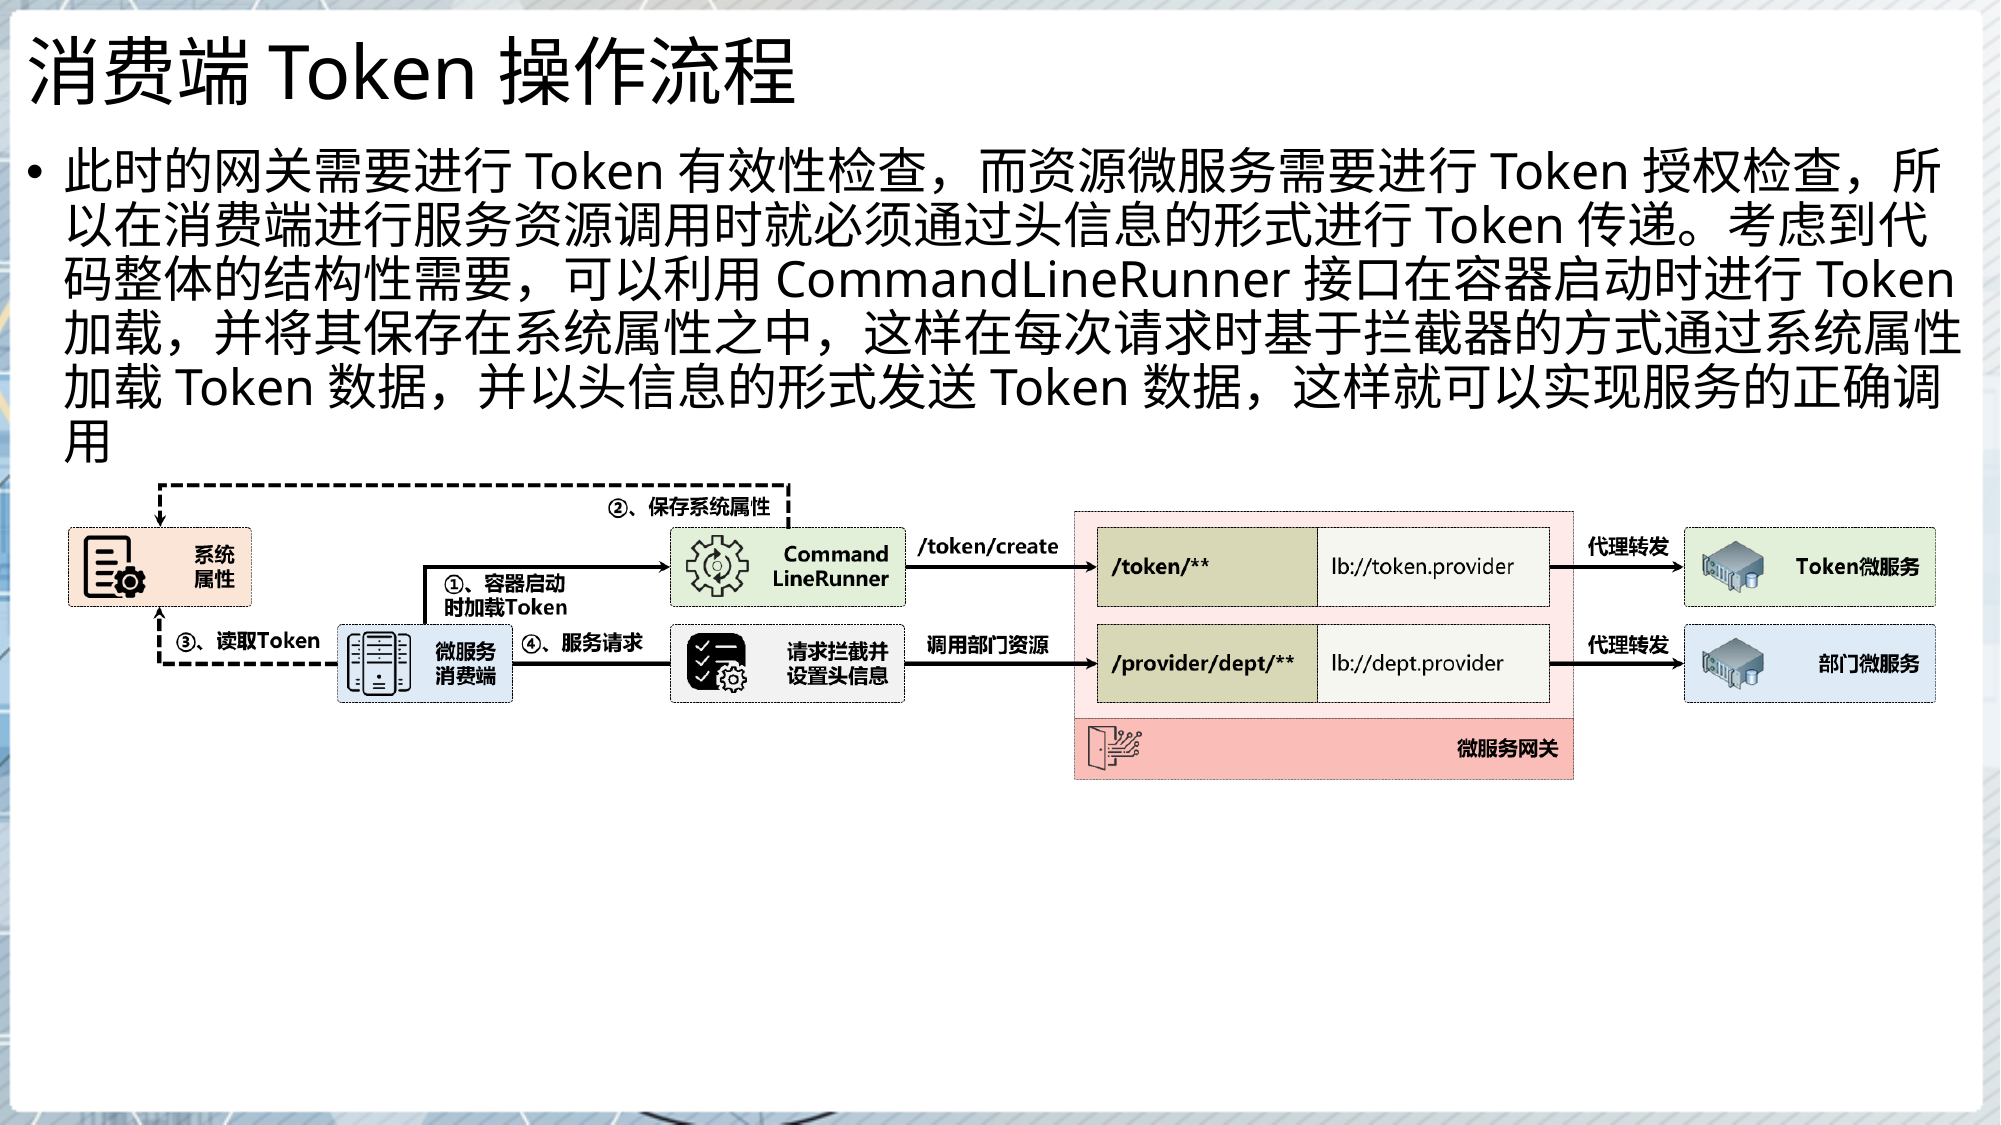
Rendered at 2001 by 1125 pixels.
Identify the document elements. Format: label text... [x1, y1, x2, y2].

picture [0, 0, 2000, 1125]
list 此时的网关需要进行Token有效性检查，而资源微服务需要进行Token授权检查，所以在消费端进行服务资源调用时就必须通过头信息的形式进行Token传递。考虑到代码整体的结构性需要，可以利用CommandLineRunner接口在容器启动时进行Token加载，并将其保存在系统属性之中，这样在每次请求时基于拦截器的方式通过系统属性加载Token数据，并以头信息的形式发送Token数据，这样就可以实现服务的正确调用 [11, 139, 1983, 1113]
title 消费端Token操作流程 [11, 11, 1983, 139]
